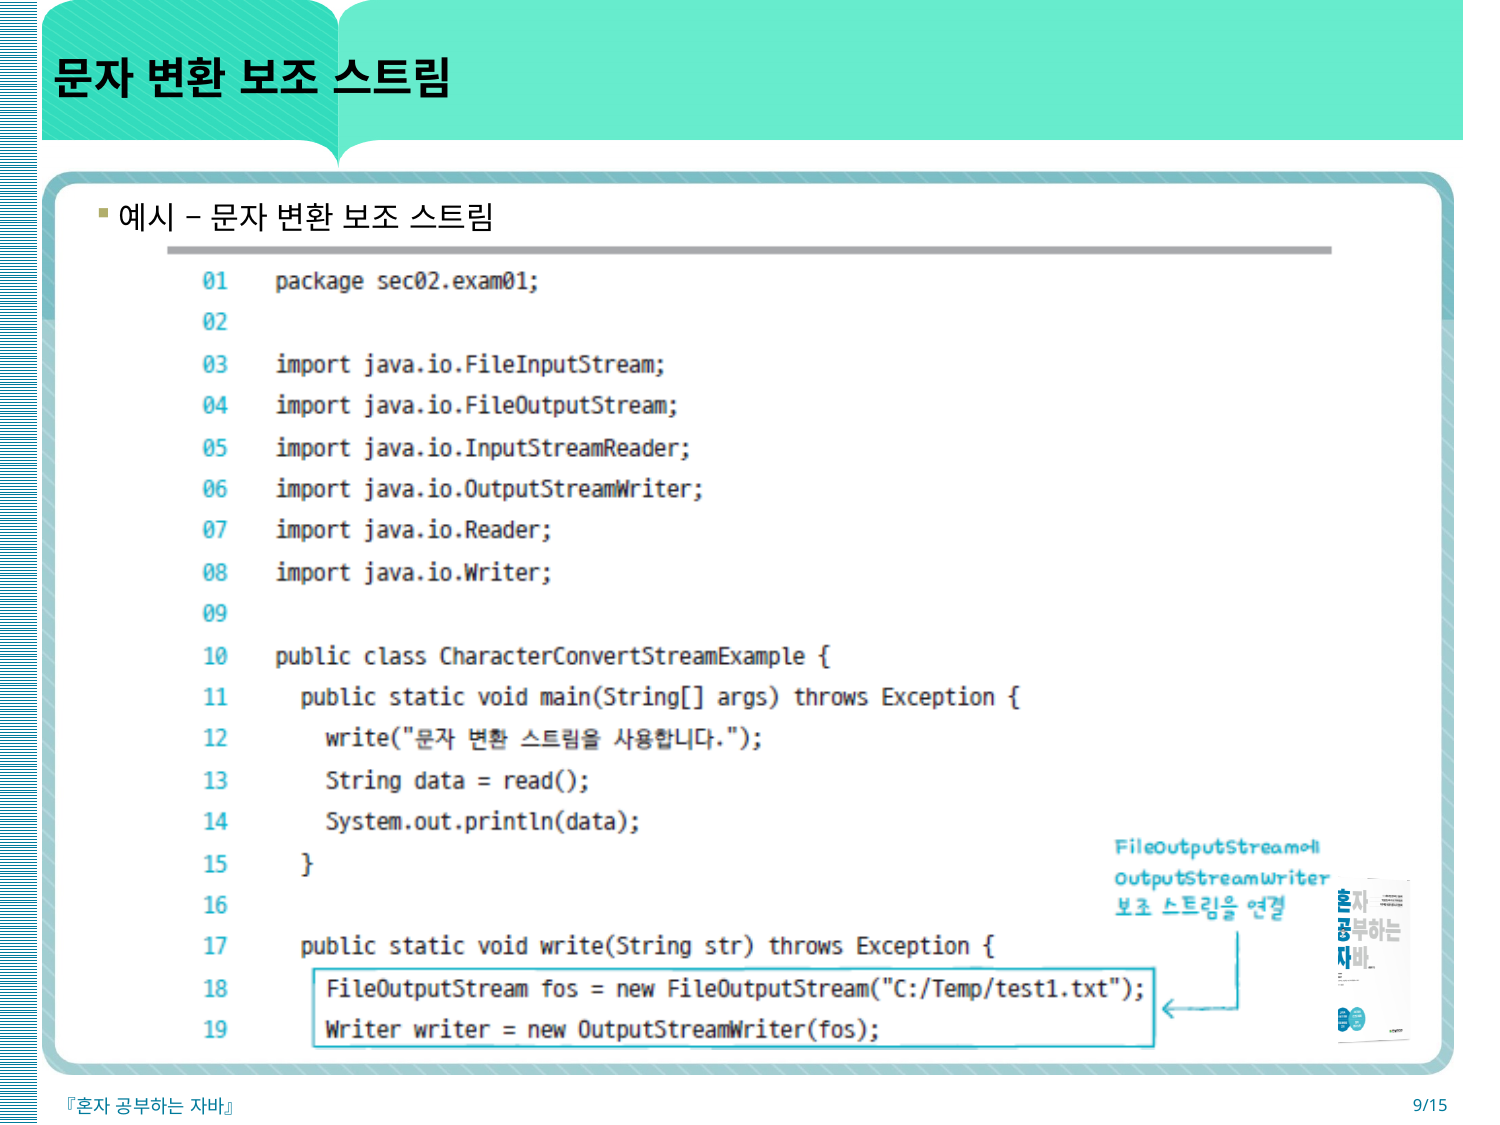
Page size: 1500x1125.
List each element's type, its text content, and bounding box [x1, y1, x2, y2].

picture [68, 1097, 75, 1110]
picture [162, 241, 1338, 1050]
list 예시 – 문자 변환 보조 스트림 [37, 187, 1463, 1091]
picture [116, 1102, 131, 1107]
picture [225, 1102, 232, 1115]
picture [1243, 797, 1488, 1122]
picture [42, 0, 1463, 187]
title 문자 변환 보조 스트림 [39, 42, 1280, 138]
